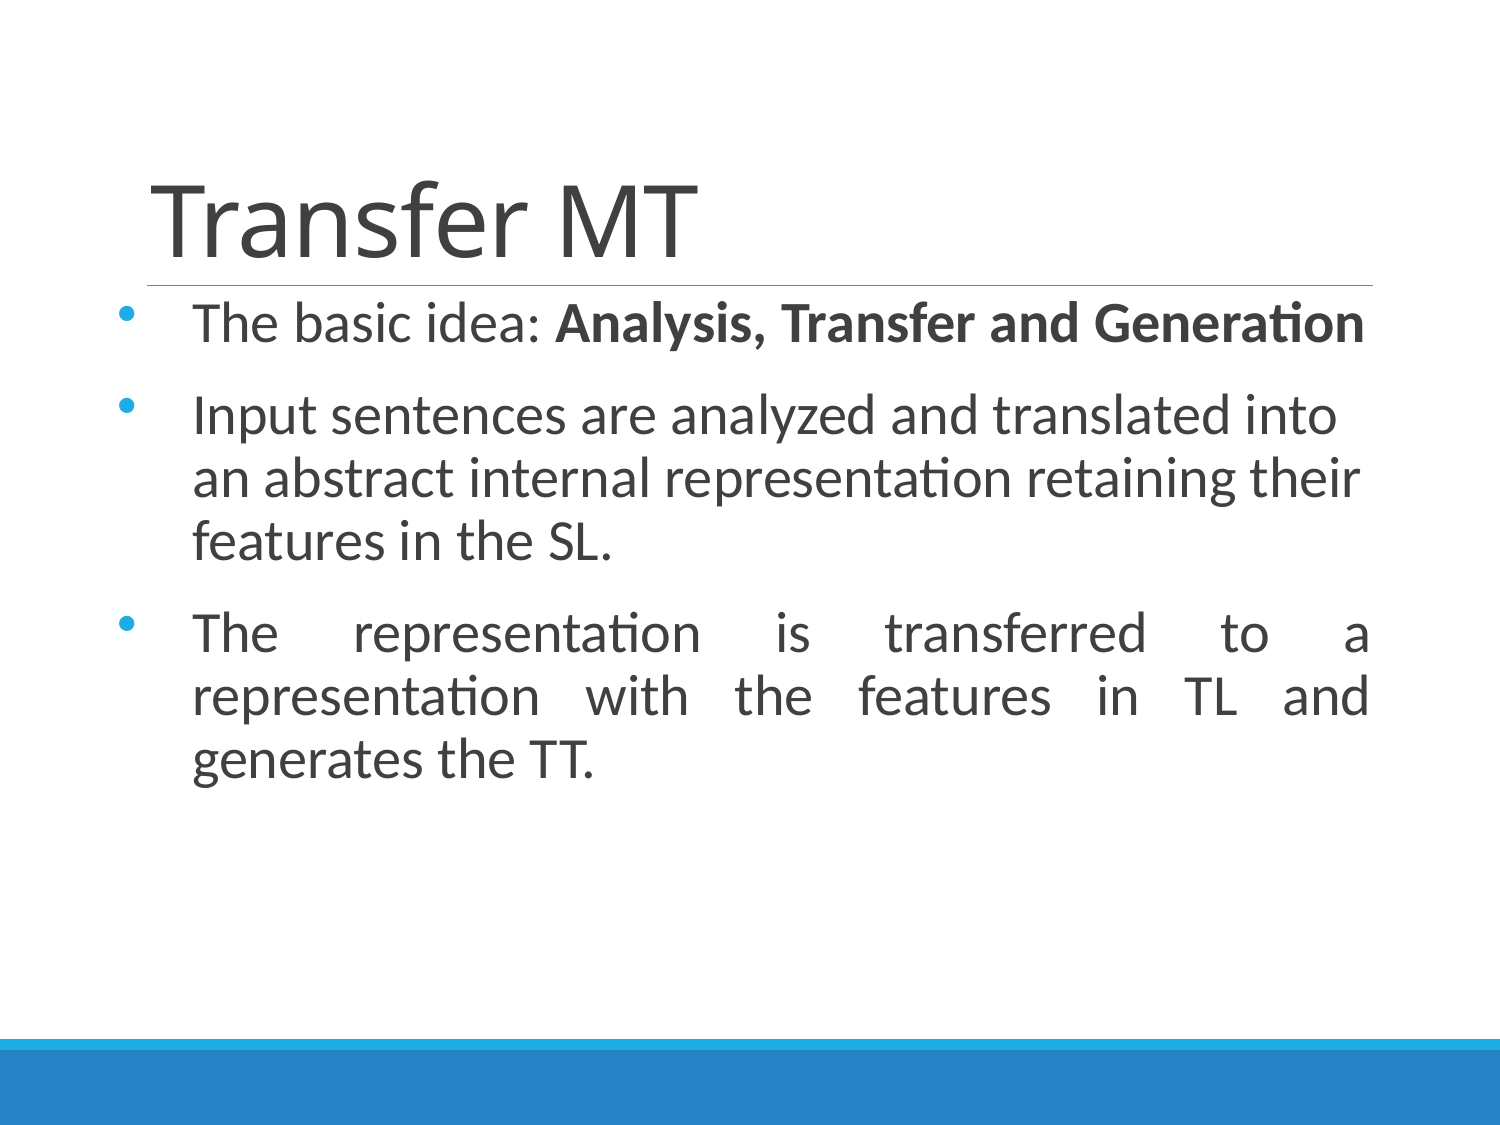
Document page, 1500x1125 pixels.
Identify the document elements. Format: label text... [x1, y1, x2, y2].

title Transfer MT [135, 47, 1373, 284]
list The basic idea: Analysis, Transfer and Generation Input sentences are analyzed and translated into an abstract internal representation retaining their features in the SL. The representation is transferred to a representation with the features in TL and generates the TT. [117, 284, 1373, 945]
